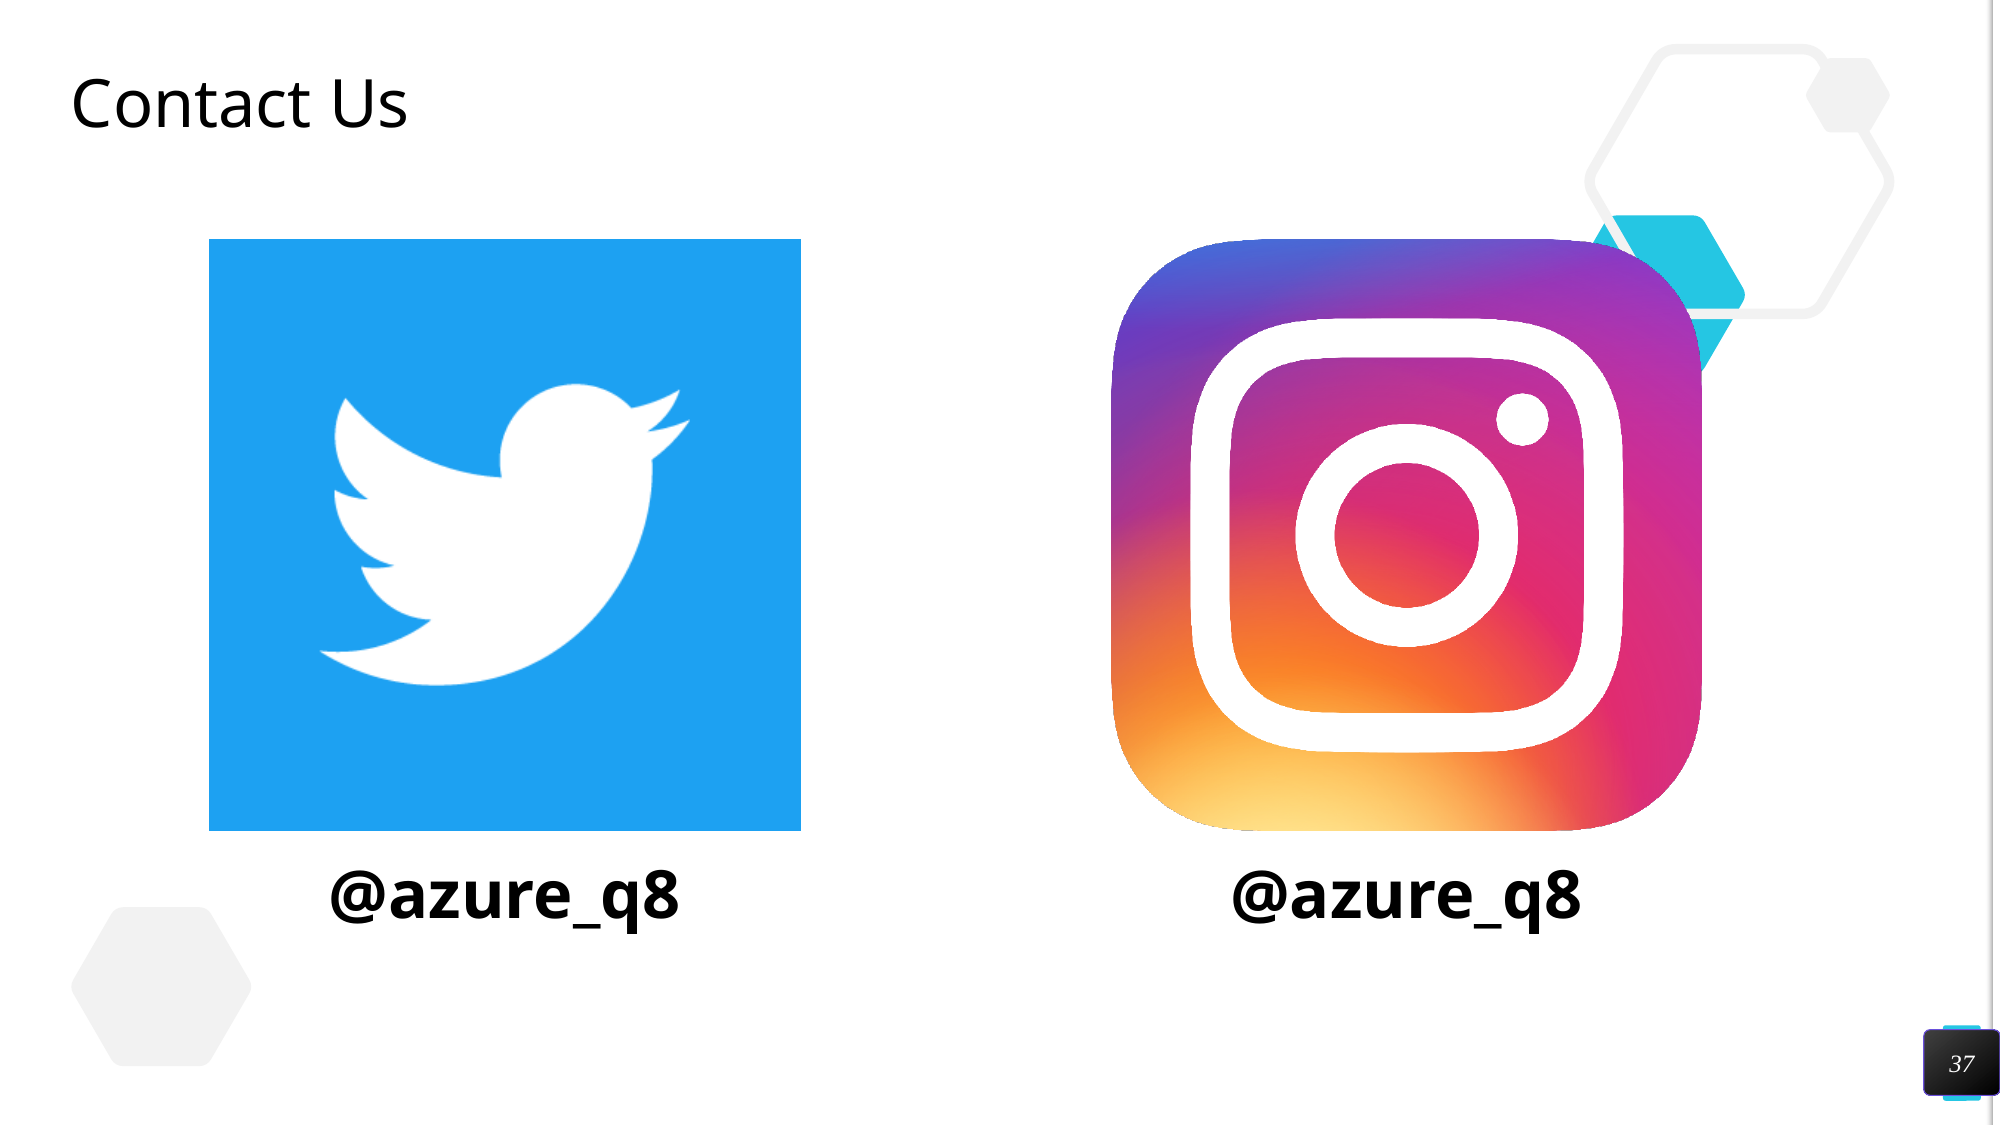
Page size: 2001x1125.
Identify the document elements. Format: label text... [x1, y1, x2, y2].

text_box @azure_q8 [1111, 860, 1702, 932]
title Contact Us [70, 70, 1932, 142]
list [209, 239, 801, 831]
list @azure_q8 [209, 861, 801, 932]
slide_number 37 [1923, 1029, 2000, 1096]
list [1111, 239, 1702, 831]
